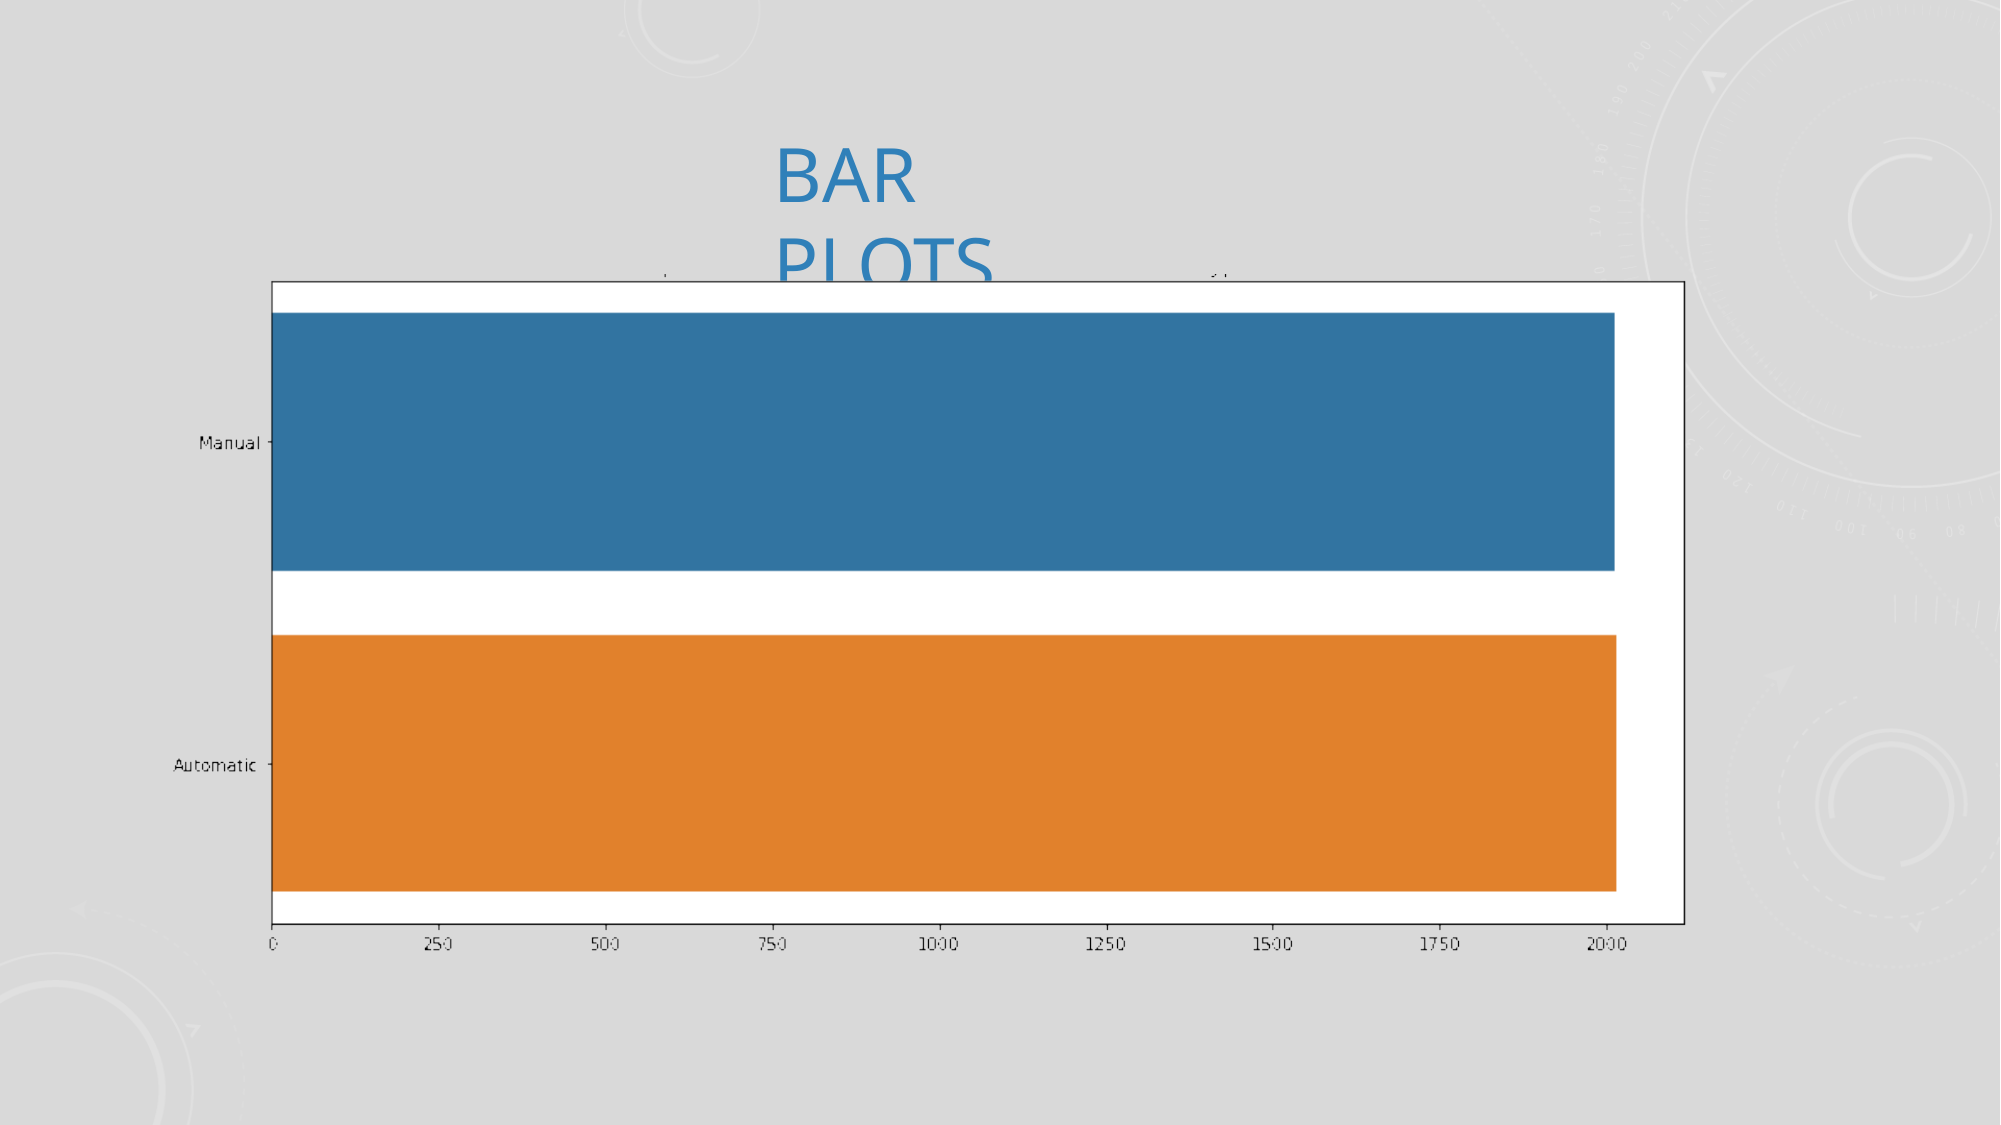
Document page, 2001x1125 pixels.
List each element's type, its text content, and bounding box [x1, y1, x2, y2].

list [168, 273, 1696, 960]
title BAR PLOTS [758, 159, 1172, 273]
picture [0, 0, 2000, 1125]
